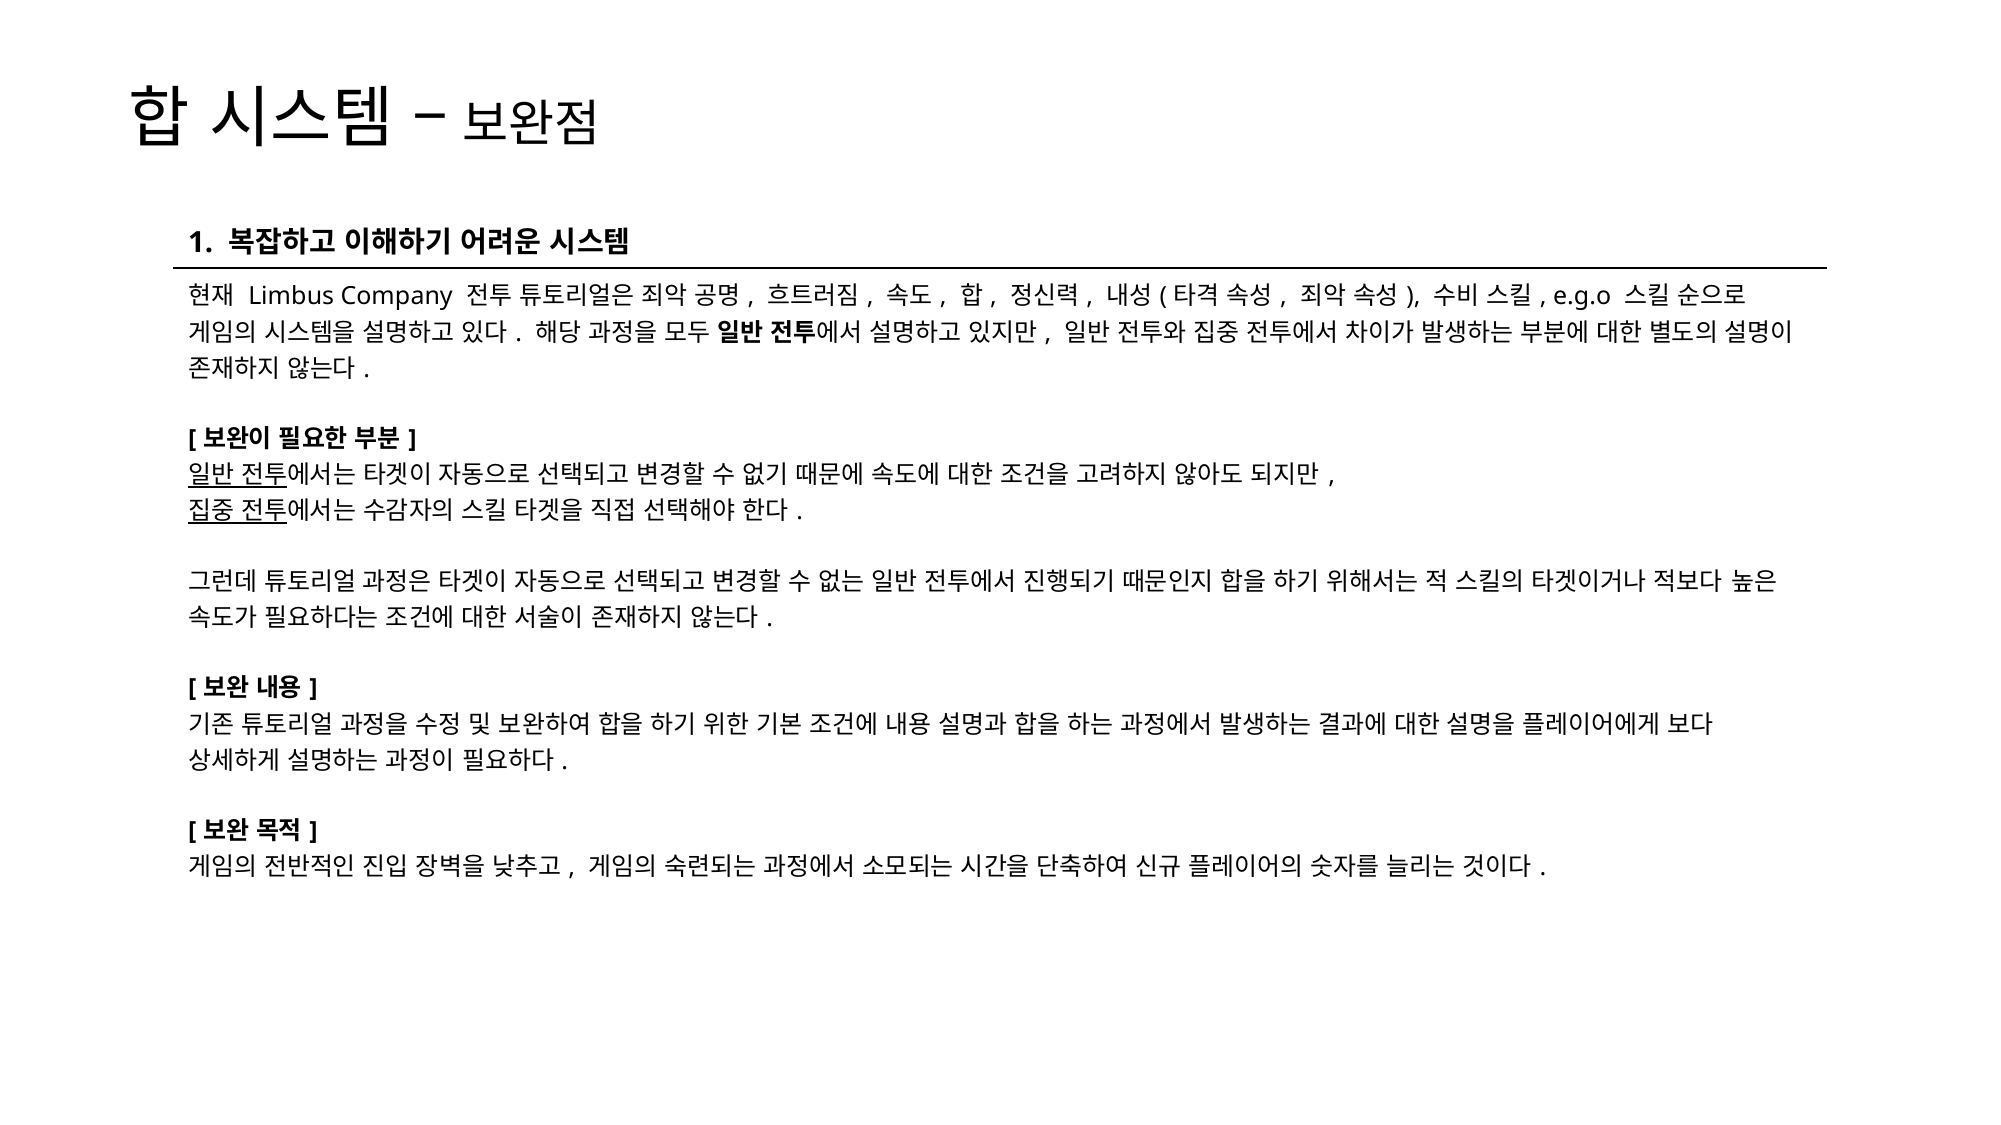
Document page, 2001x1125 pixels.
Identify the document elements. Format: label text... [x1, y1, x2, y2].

table_header 1. 복잡하고 이해하기 어려운 시스템 [173, 211, 1827, 267]
text_box 합 시스템 – 보완점 [113, 63, 1886, 167]
table_cell 현재 Limbus Company 전투 튜토리얼은 죄악 공명, 흐트러짐, 속도, 합, 정신력, 내성(타격 속성, 죄악 속성), 수비 스킬, e.g.o 스킬 순으로 게임의 시스템을 설명하고 있다. 해당 과정을 모두 일반 전투에서 설명하고 있지만, 일반 전투와 집중 전투에서 차이가 발생하는 부분에 대한 별도의 설명이 존재하지 않는다. [보완이 필요한 부분] 일반 전투에서는 타겟이 자동으로 선택되고 변경할 수 없기 때문에 속도에 대한 조건을 고려하지 않아도 되지만, 집중 전투에서는 수감자의 스킬 타겟을 직접 선택해야 한다. 그런데 튜토리얼 과정은 타겟이 자동으로 선택되고 변경할 수 없는 일반 전투에서 진행되기 때문인지 합을 하기 위해서는 적 스킬의 타겟이거나 적보다 높은 속도가 필요하다는 조건에 대한 서술이 존재하지 않는다. [보완 내용] 기존 튜토리얼 과정을 수정 및 보완하여 합을 하기 위한 기본 조건에 내용 설명과 합을 하는 과정에서 발생하는 결과에 대한 설명을 플레이어에게 보다 상세하게 설명하는 과정이 필요하다. [보완 목적] 게임의 전반적인 진입 장벽을 낮추고, 게임의 숙련되는 과정에서 소모되는 시간을 단축하여 신규 플레이어의 숫자를 늘리는 것이다. [173, 269, 1827, 891]
